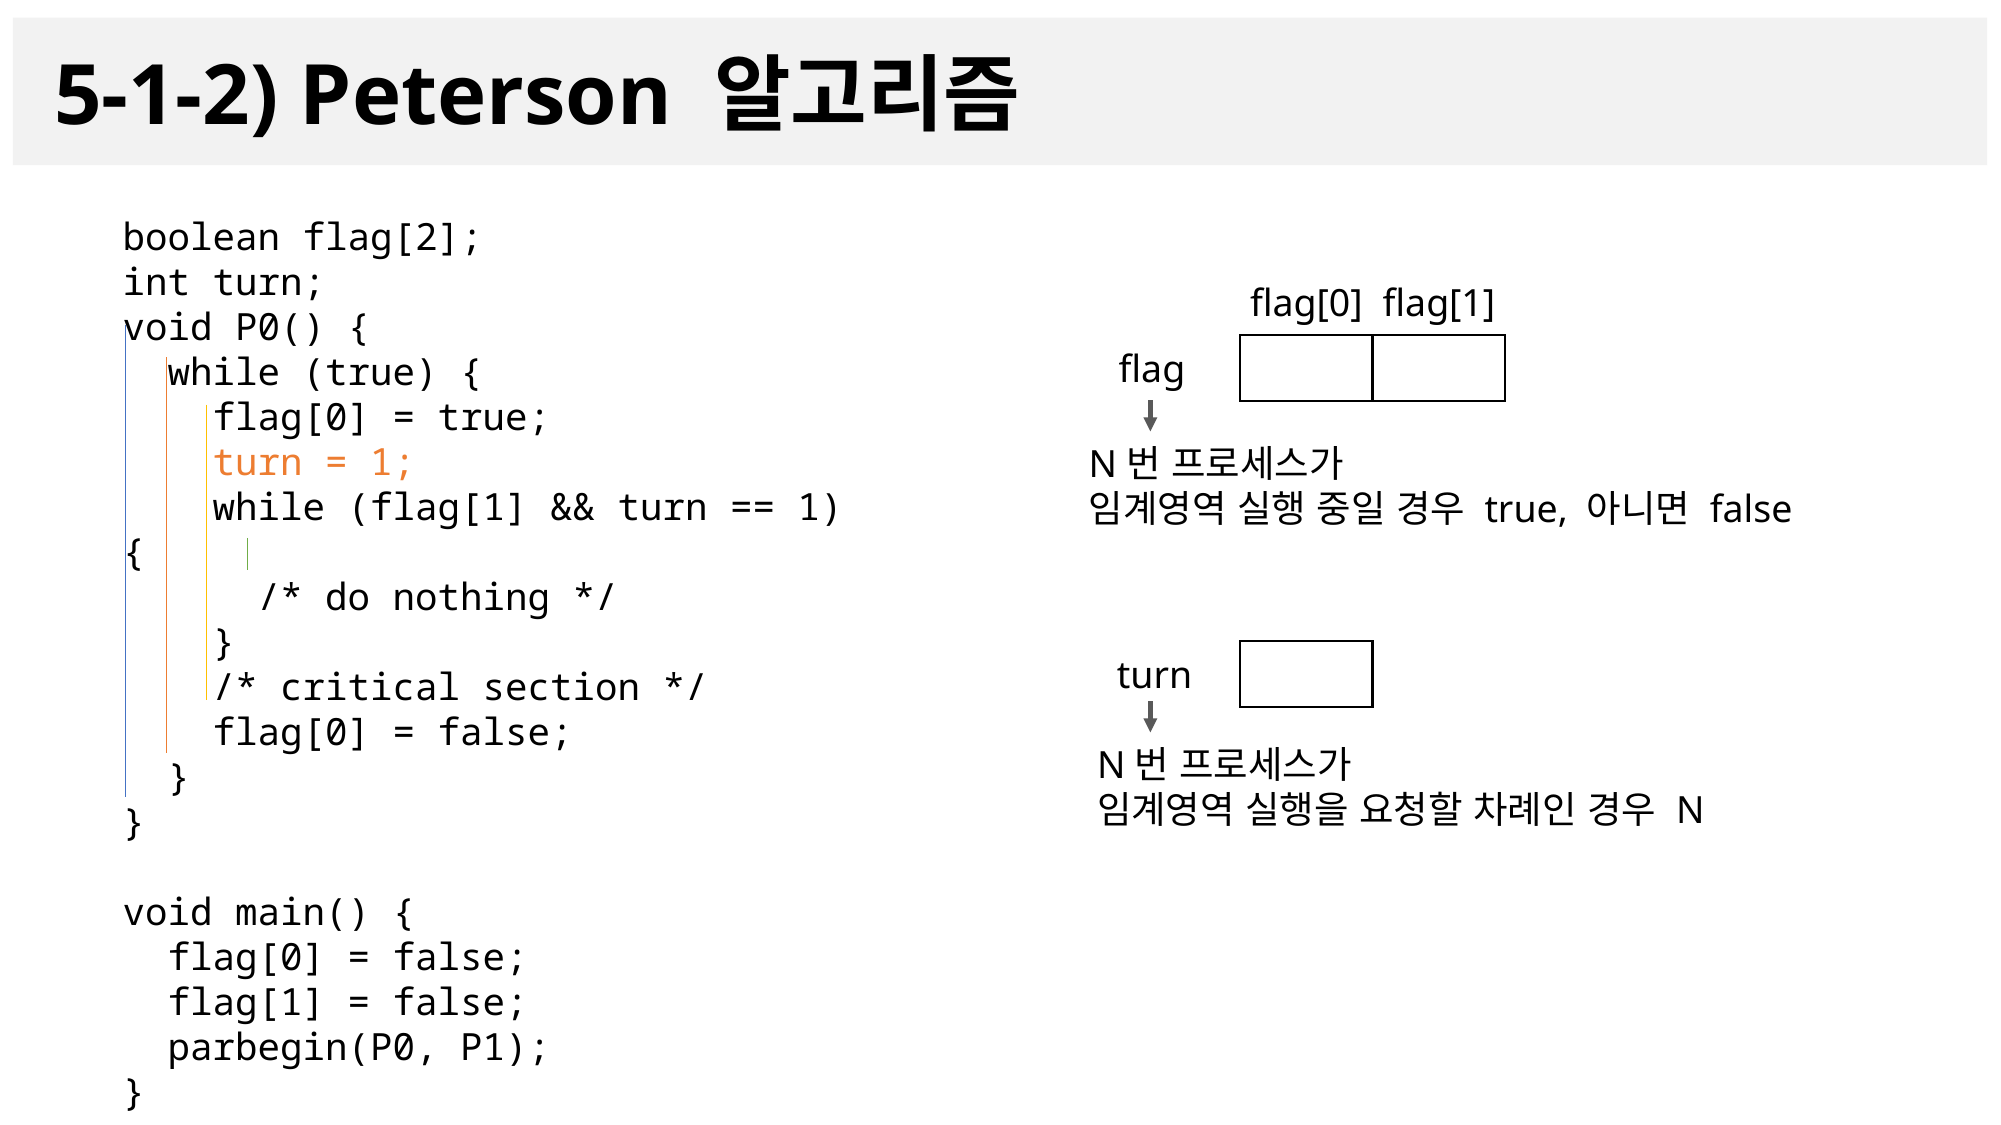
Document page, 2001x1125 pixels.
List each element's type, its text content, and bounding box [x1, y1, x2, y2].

text_box flag[0] [1235, 271, 1367, 332]
text_box [1239, 640, 1374, 708]
text_box N번 프로세스가 임계영역 실행을 요청할 차례인 경우 N [1082, 733, 1720, 839]
text_box 5-1-2) Peterson 알고리즘 [12, 17, 1988, 166]
text_box turn [1102, 643, 1208, 704]
text_box [1239, 334, 1372, 402]
text_box flag[1] [1367, 271, 1510, 332]
text_box N번 프로세스가 임계영역 실행 중일 경우 true, 아니면 false [1073, 432, 1808, 538]
text_box [1372, 334, 1506, 402]
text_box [107, 205, 875, 1085]
text_box flag [1104, 337, 1201, 398]
